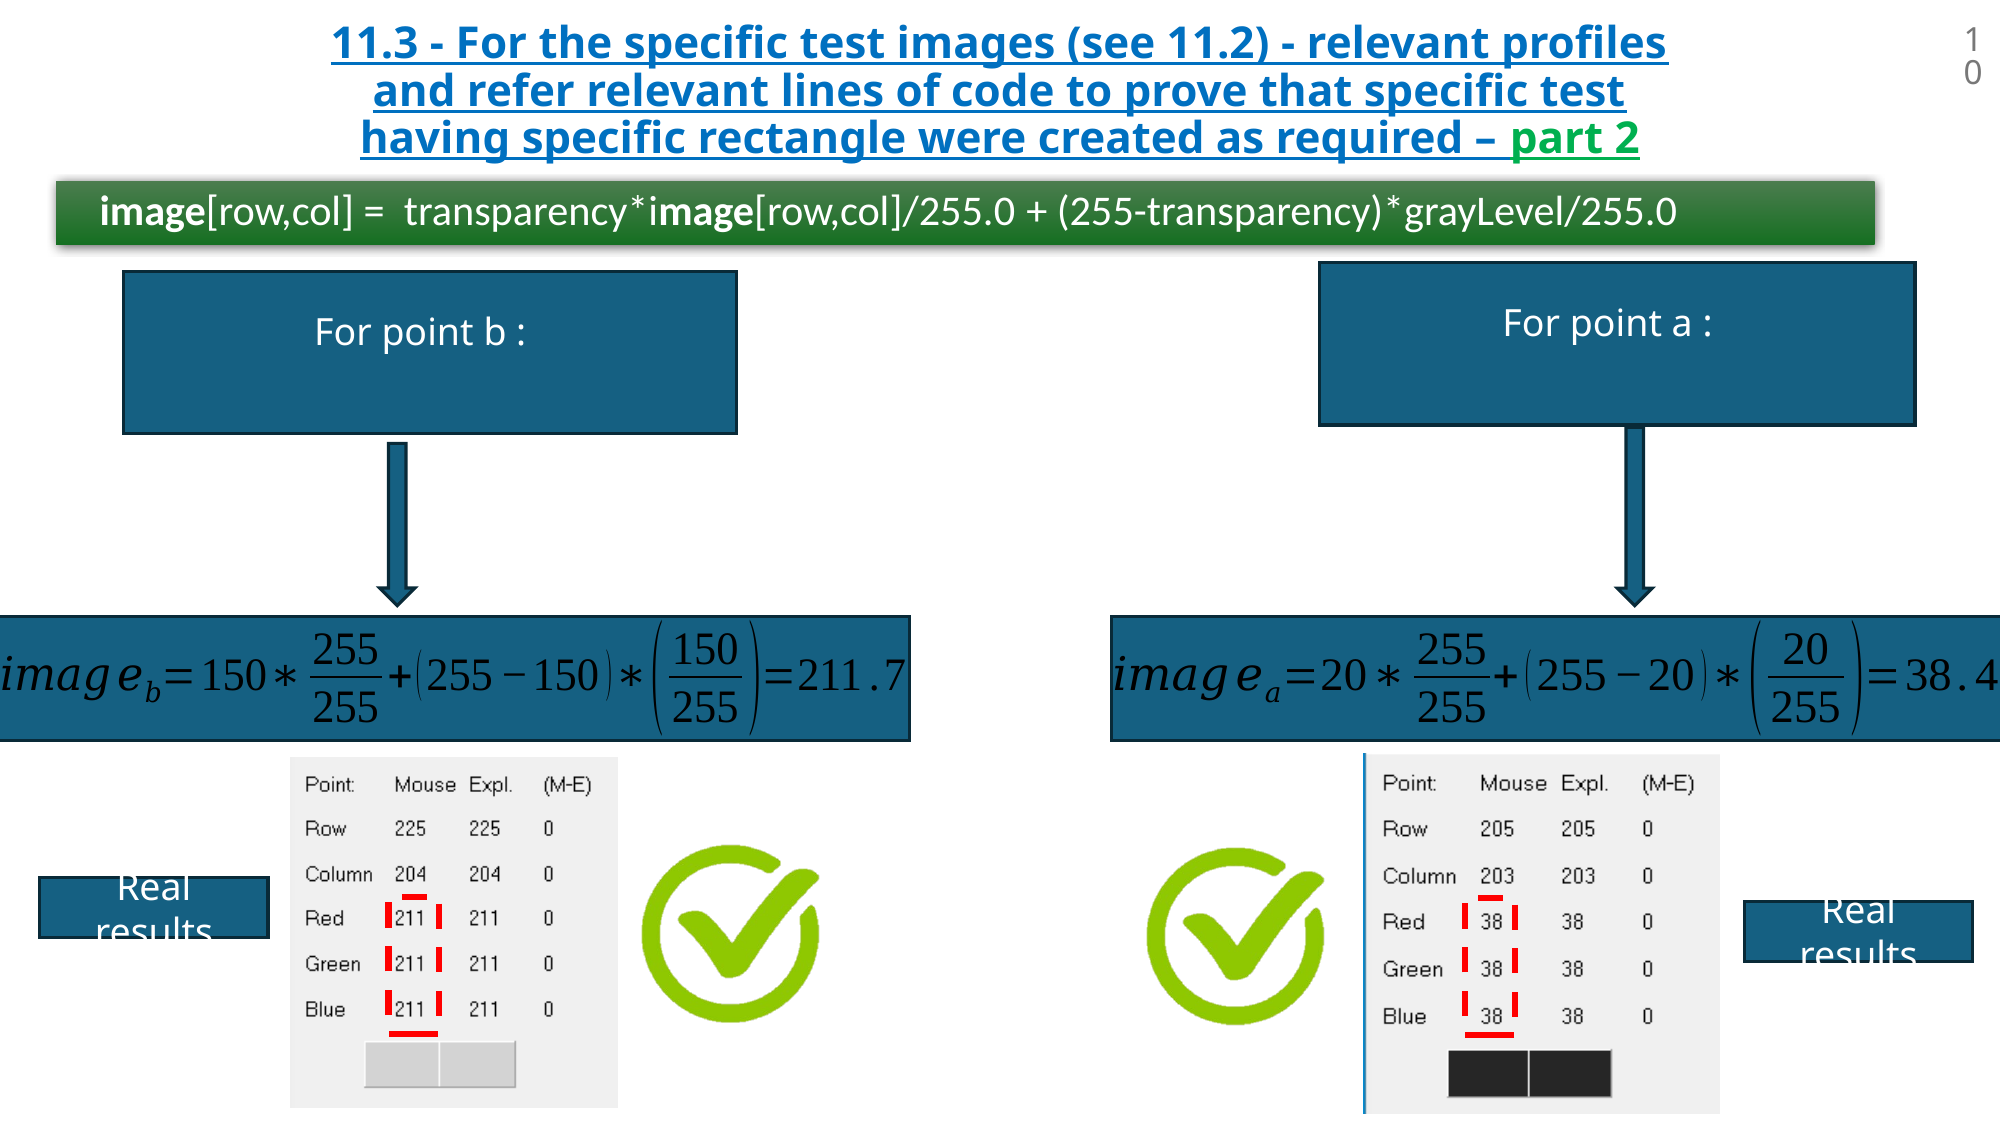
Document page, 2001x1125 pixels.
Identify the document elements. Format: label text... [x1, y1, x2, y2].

picture [1060, 761, 1410, 1111]
picture [289, 757, 905, 1108]
text_box 10 [1948, 10, 2000, 71]
text_box 11.3 - For the specific test images (see 11.2) - relevant profiles and refer relevant lines of code to prove that specific test having specific rectangle were created as required – part 2 [310, 10, 1690, 174]
list image[row,col] = transparency*image[row,col]/255.0 + (255-transparency)*grayLevel/255.0 [56, 181, 1875, 245]
text_box Real results [1743, 900, 1974, 963]
text_box [1613, 425, 1657, 608]
text_box [375, 441, 419, 608]
text_box Real results [38, 876, 270, 939]
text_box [1363, 753, 1721, 1114]
